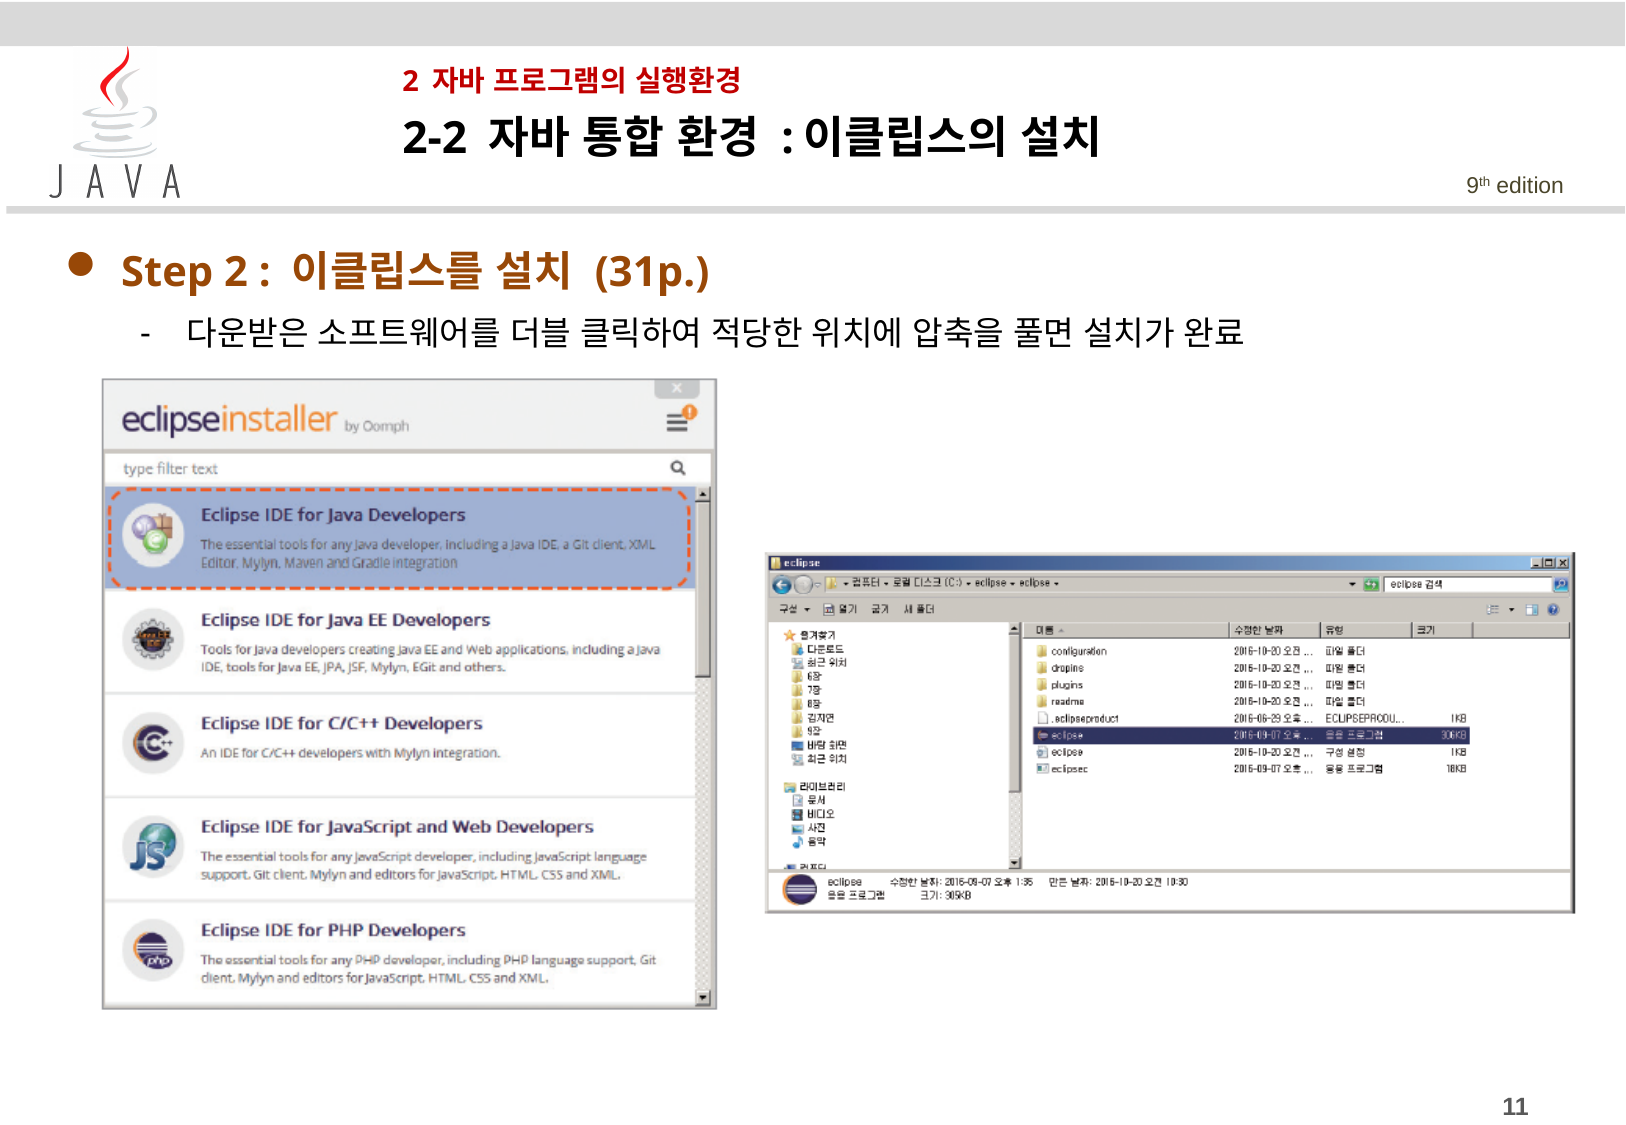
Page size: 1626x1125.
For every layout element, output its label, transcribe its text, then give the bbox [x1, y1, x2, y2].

picture [73, 46, 157, 158]
picture [49, 164, 180, 198]
list Step 2 : 이클립스를 설치 (31p.) 다운받은 소프트웨어를 더블 클릭하여 적당한 위치에 압축을 풀면 설치가 완료 [48, 223, 1564, 1064]
list 2-2 자바 통합 환경 :이클립스의 설치 [387, 101, 1545, 171]
picture [74, 349, 1602, 1035]
slide_number 11 [1164, 1074, 1544, 1125]
title 2 자바 프로그램의 실행환경 [387, 54, 1393, 105]
